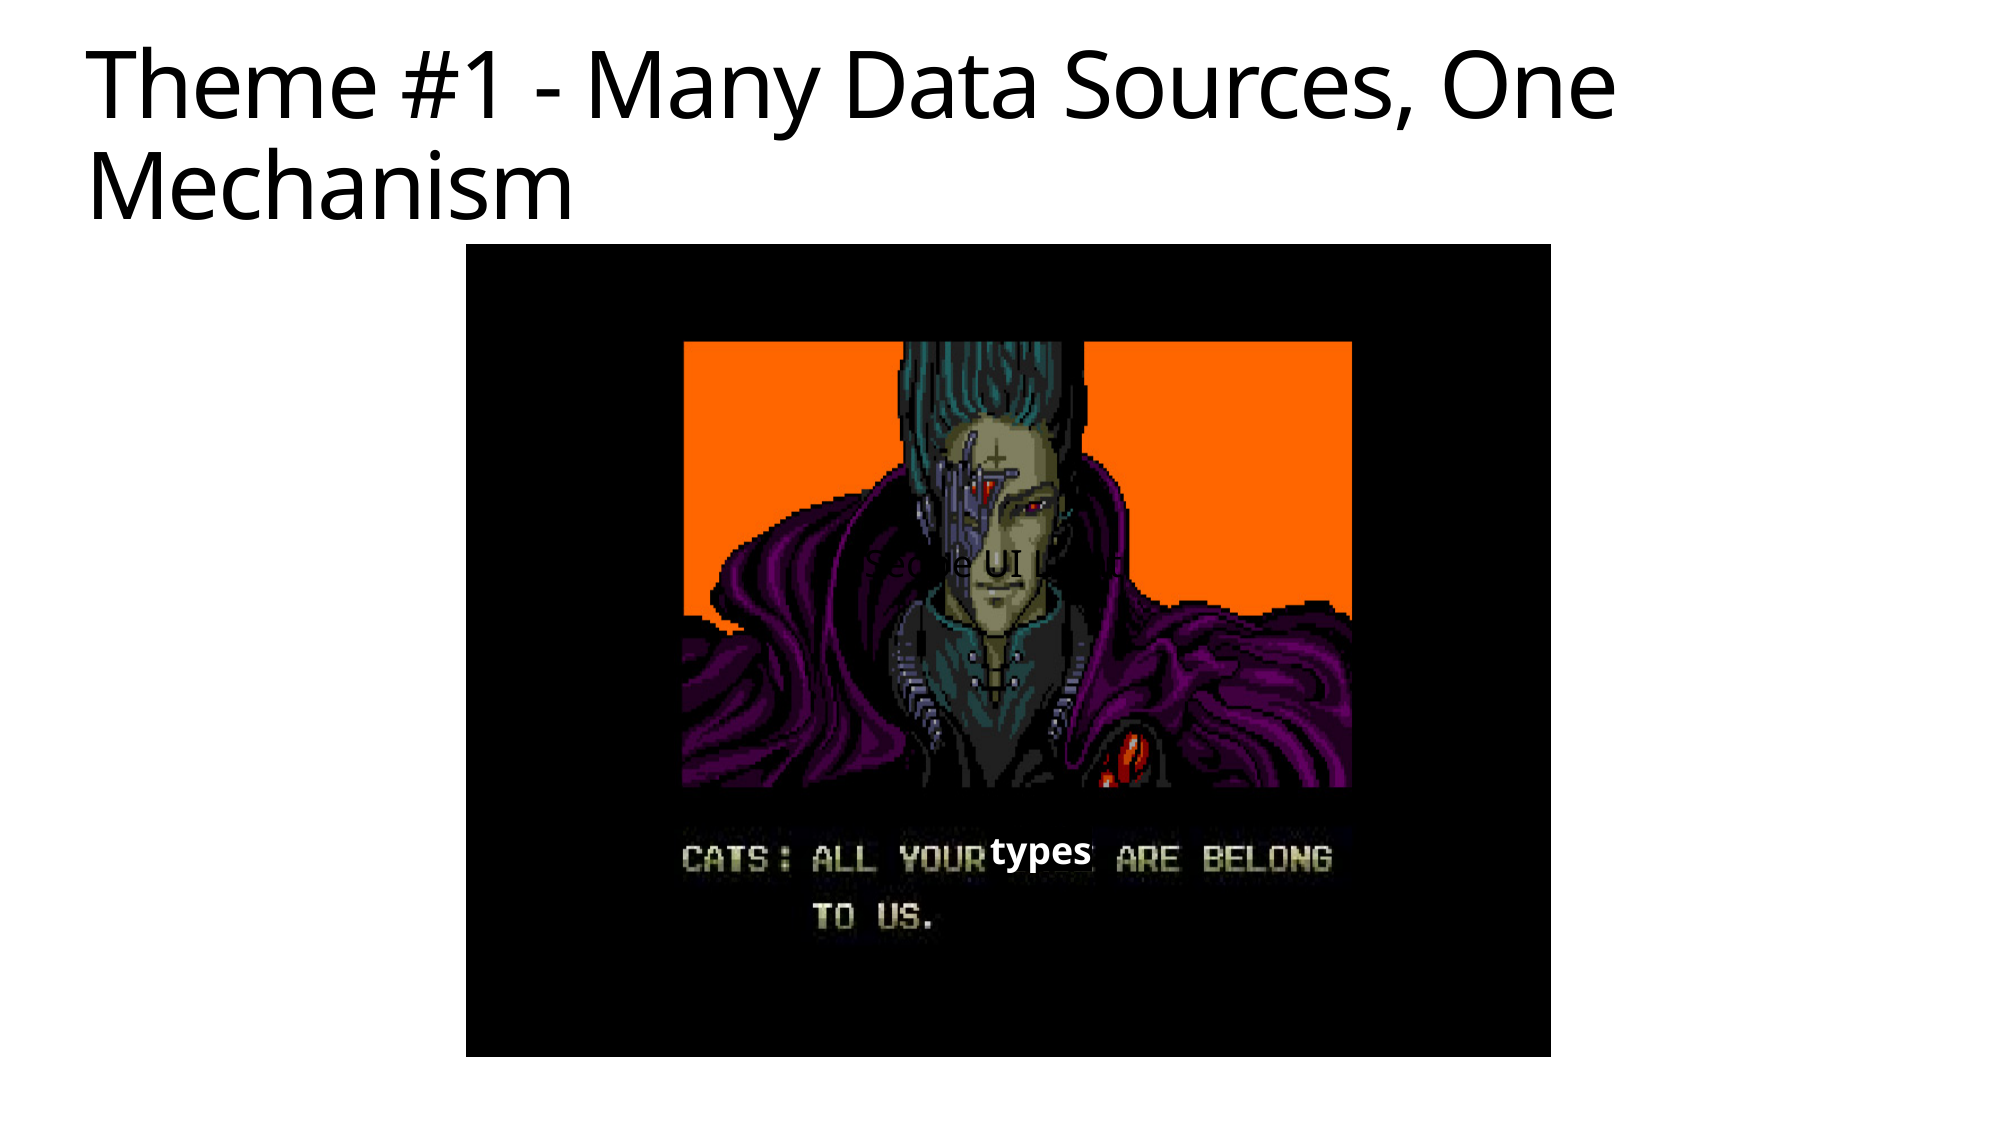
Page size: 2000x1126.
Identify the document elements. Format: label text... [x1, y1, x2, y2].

picture [466, 243, 1551, 1057]
title Theme #1 - Many Data Sources, One Mechanism [85, 37, 1914, 141]
